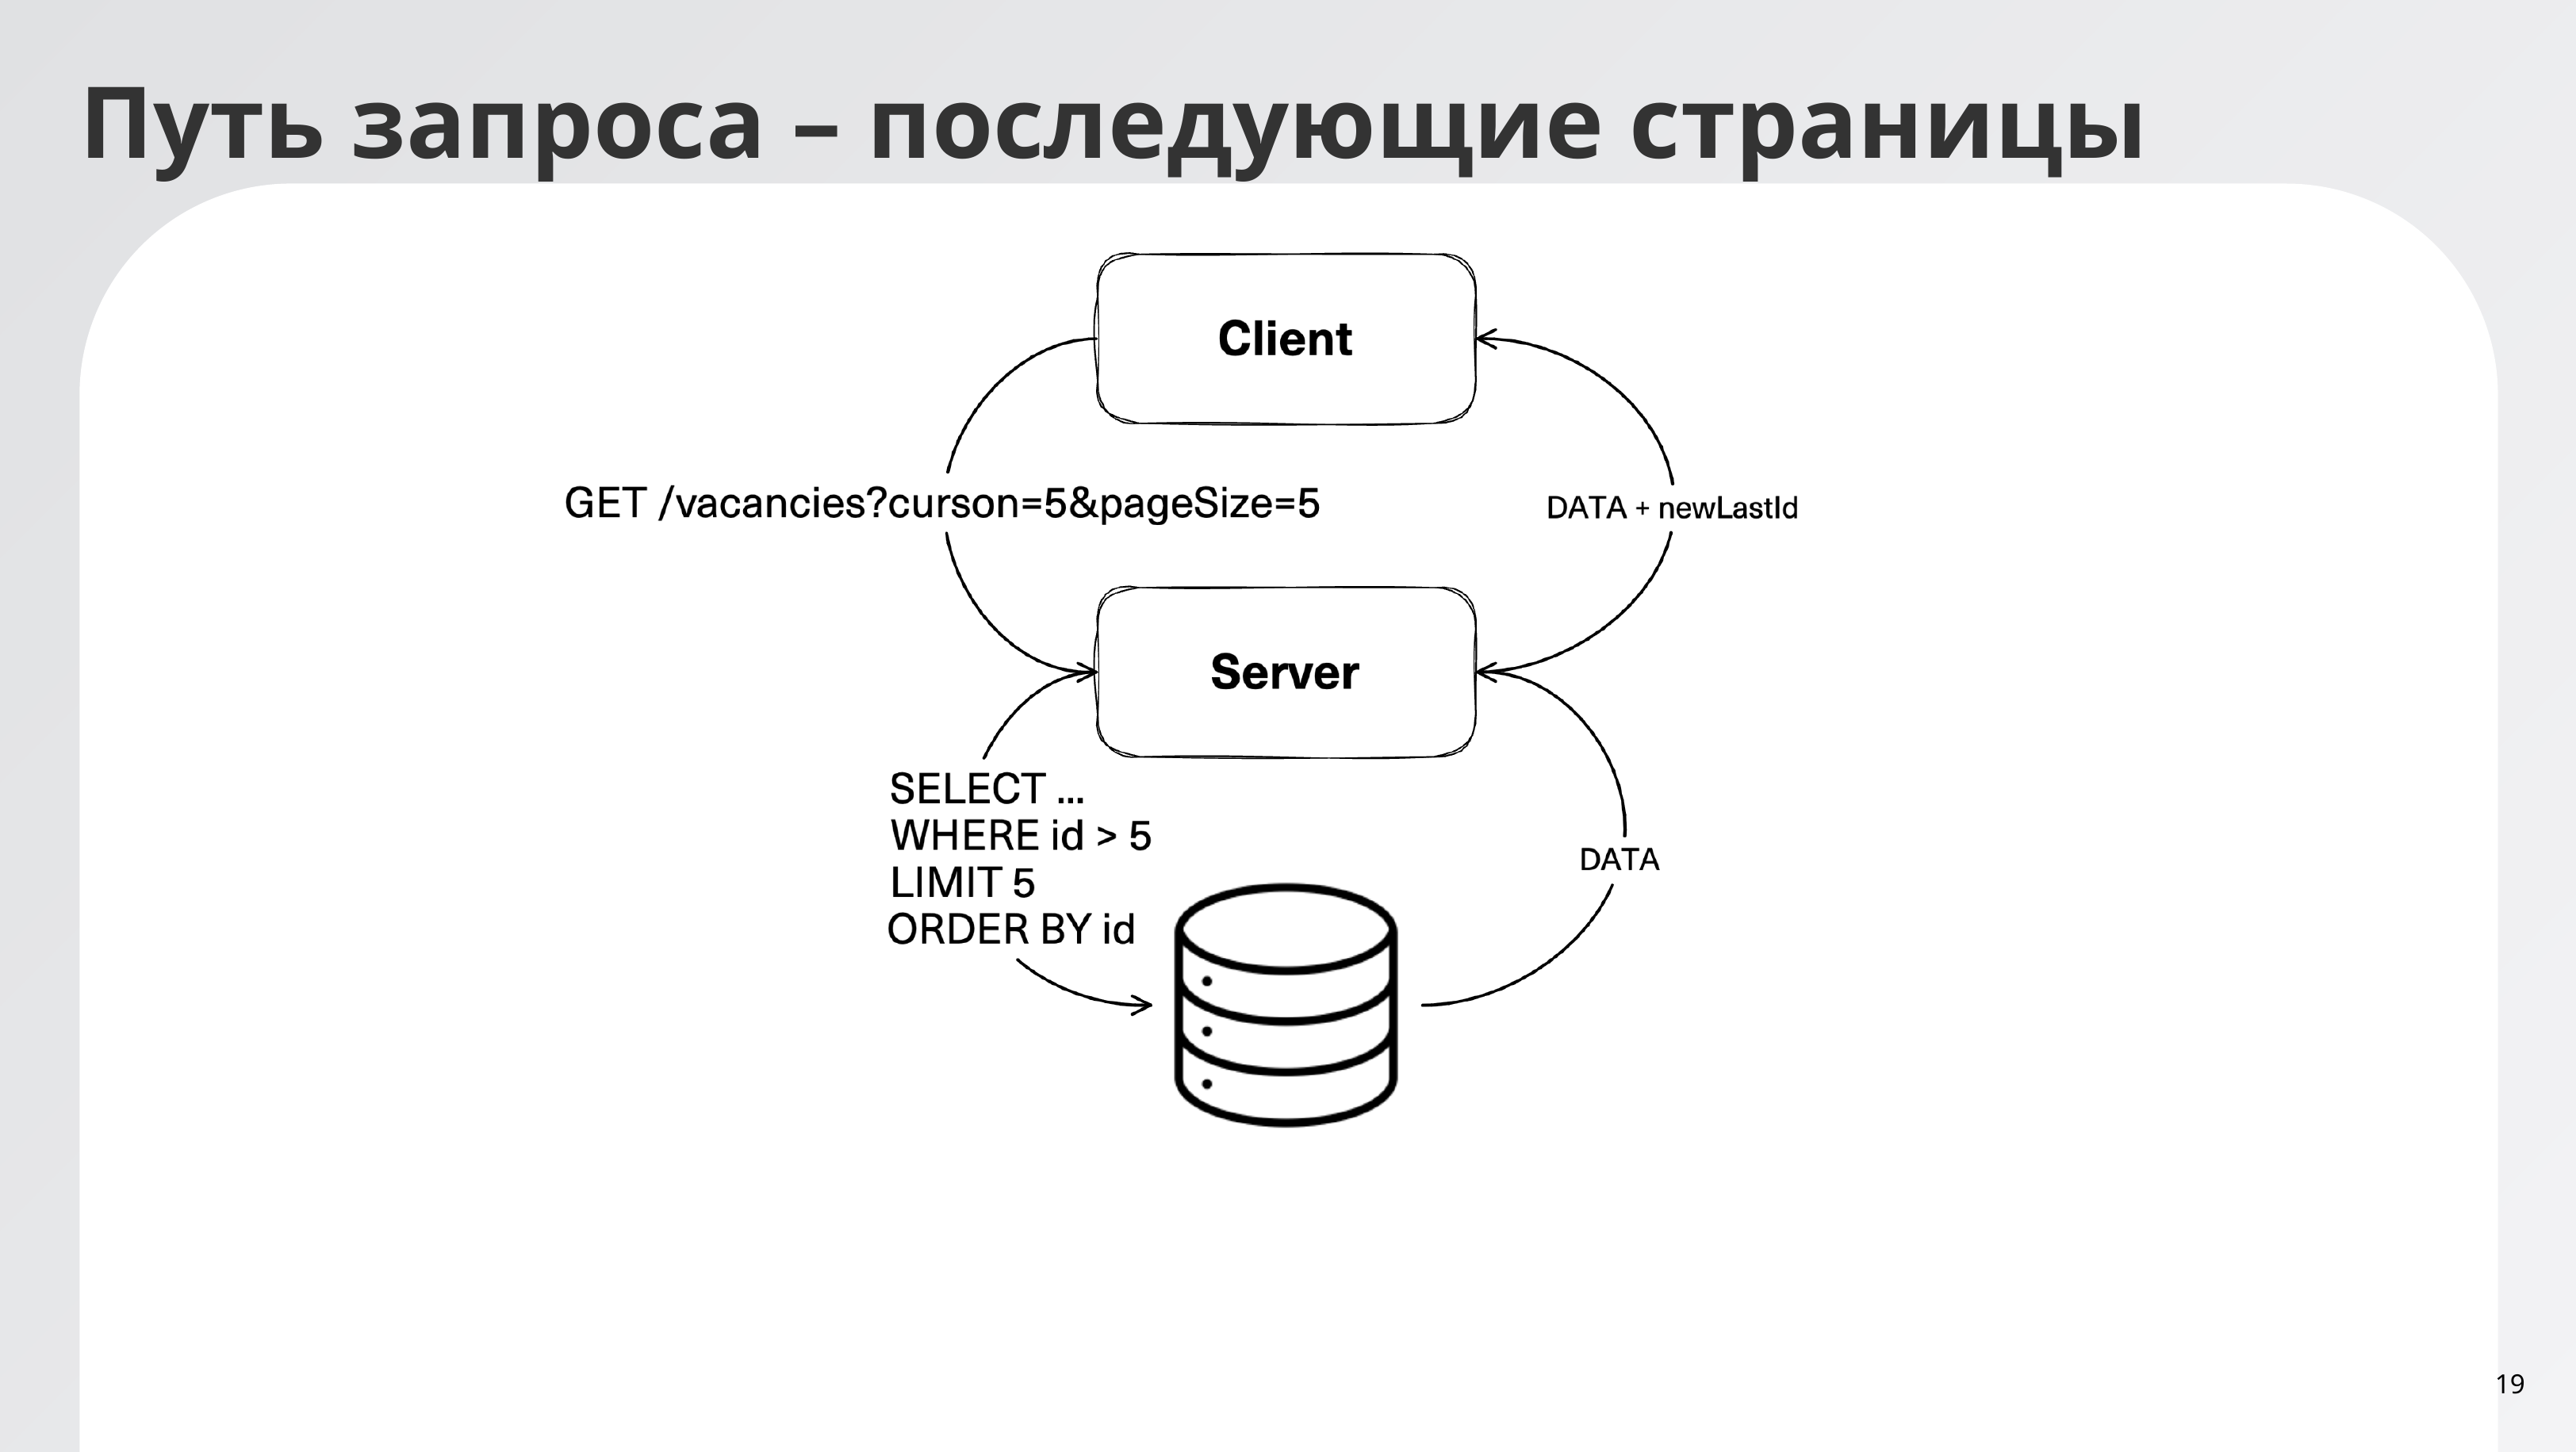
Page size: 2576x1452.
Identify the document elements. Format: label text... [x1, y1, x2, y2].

text_box Путь запроса – последующие страницы [79, 72, 2285, 180]
picture [550, 238, 1818, 1155]
slide_number 19 [2386, 964, 2525, 1452]
text_box [79, 183, 2498, 1452]
